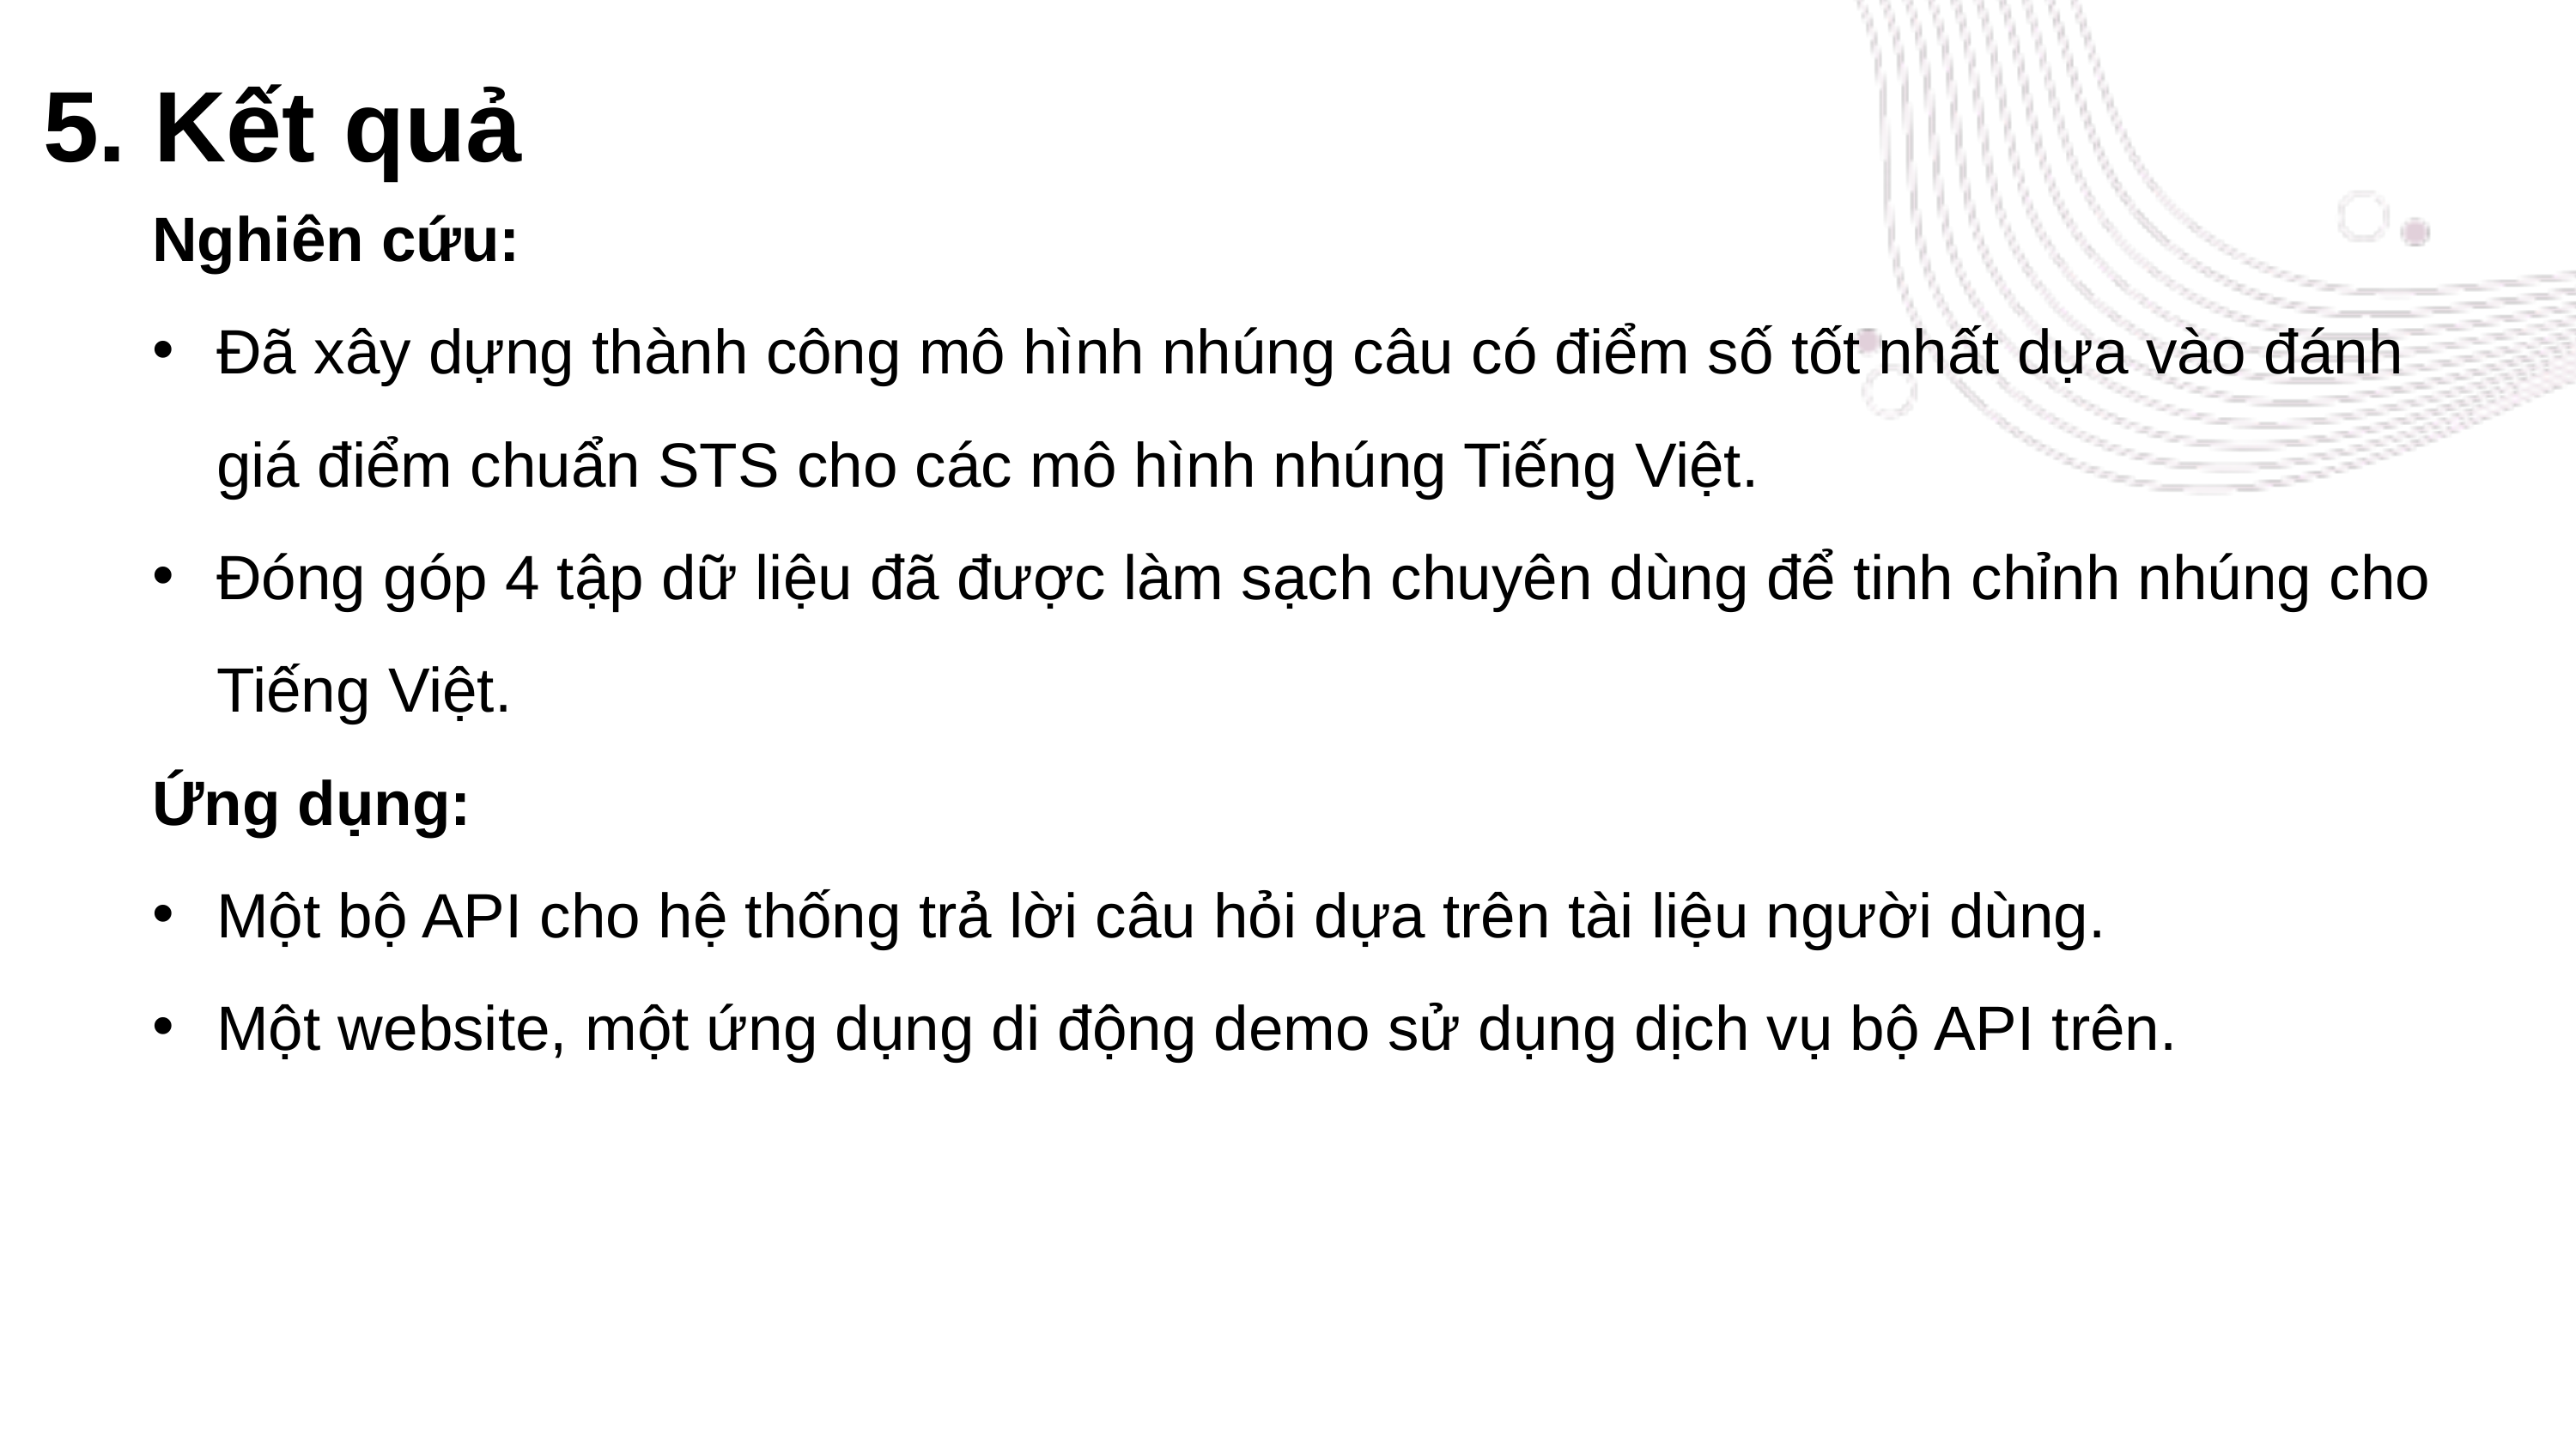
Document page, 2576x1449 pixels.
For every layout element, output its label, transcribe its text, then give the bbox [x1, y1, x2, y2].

text_box 5. Kết quả [43, 2, 1364, 183]
picture [1780, 0, 2576, 704]
text_box Nghiên cứu: Đã xây dựng thành công mô hình nhúng câu có điểm số tốt nhất dựa vào đánh giá điểm chuẩn STS cho các mô hình nhúng Tiếng Việt. Đóng góp 4 tập dữ liệu đã được làm sạch chuyên dùng để tinh chỉnh nhúng cho Tiếng Việt. Ứng dụng: Một bộ API cho hệ thống trả lời câu hỏi dựa trên tài liệu người dùng. Một website, một ứng dụng di động demo sử dụng dịch vụ bộ API trên. [139, 155, 2501, 1070]
